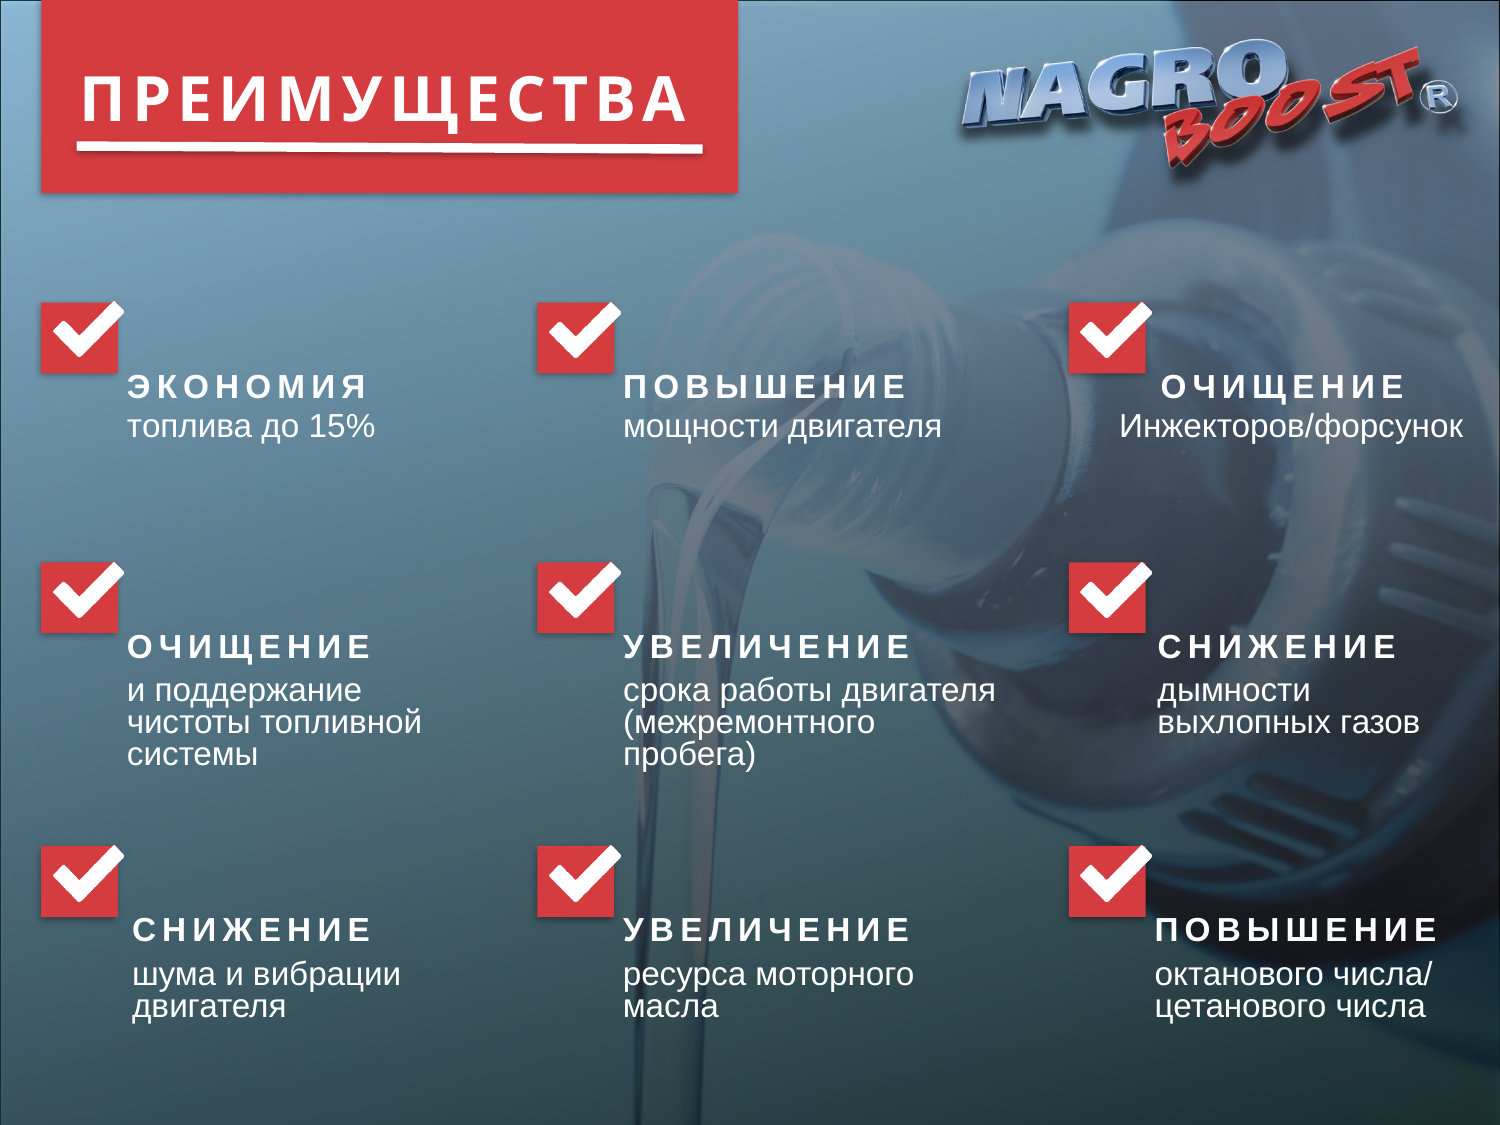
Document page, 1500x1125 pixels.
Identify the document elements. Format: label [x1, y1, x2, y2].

text_box [76, 145, 703, 150]
picture [0, 0, 1500, 1125]
